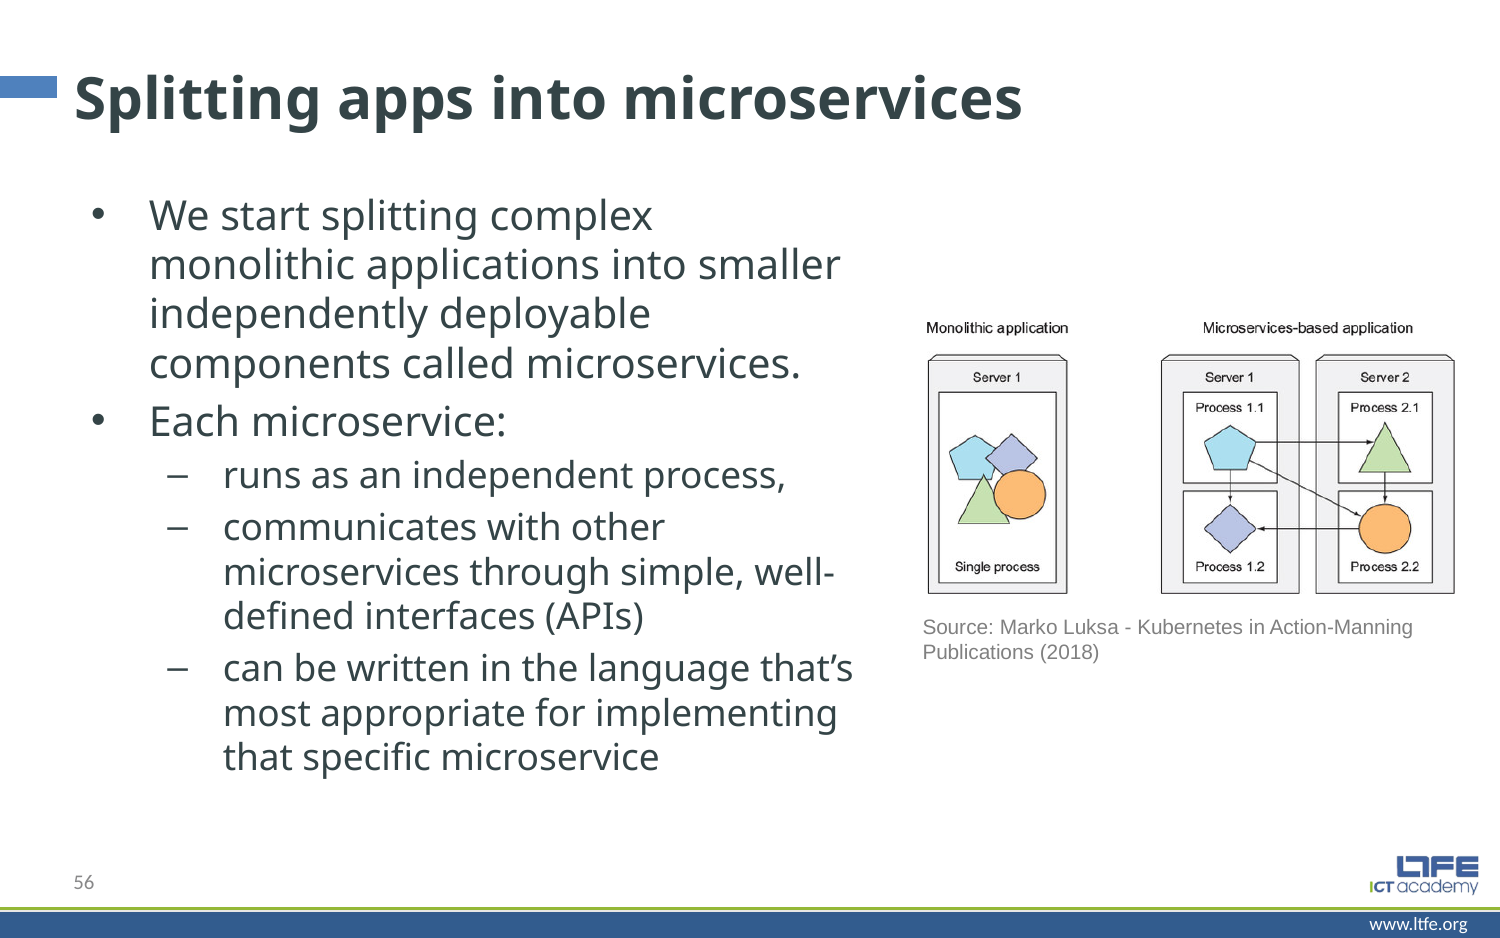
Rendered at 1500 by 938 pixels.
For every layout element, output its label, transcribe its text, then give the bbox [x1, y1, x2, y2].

slide_number 56 [58, 856, 199, 907]
title Splitting apps into microservices [59, 75, 1410, 179]
list We start splitting complex monolithic applications into smaller independently deployable components called microservices. Each microservice: runs as an independent process, communicates with other microservices through simple, well-defined interfaces (APIs) can be written in the language that’s most appropriate for implementing that specific microservice [59, 181, 872, 831]
picture [0, 0, 1500, 938]
text_box Source: Marko Luksa - Kubernetes in Action-Manning Publications (2018) [907, 626, 1461, 671]
